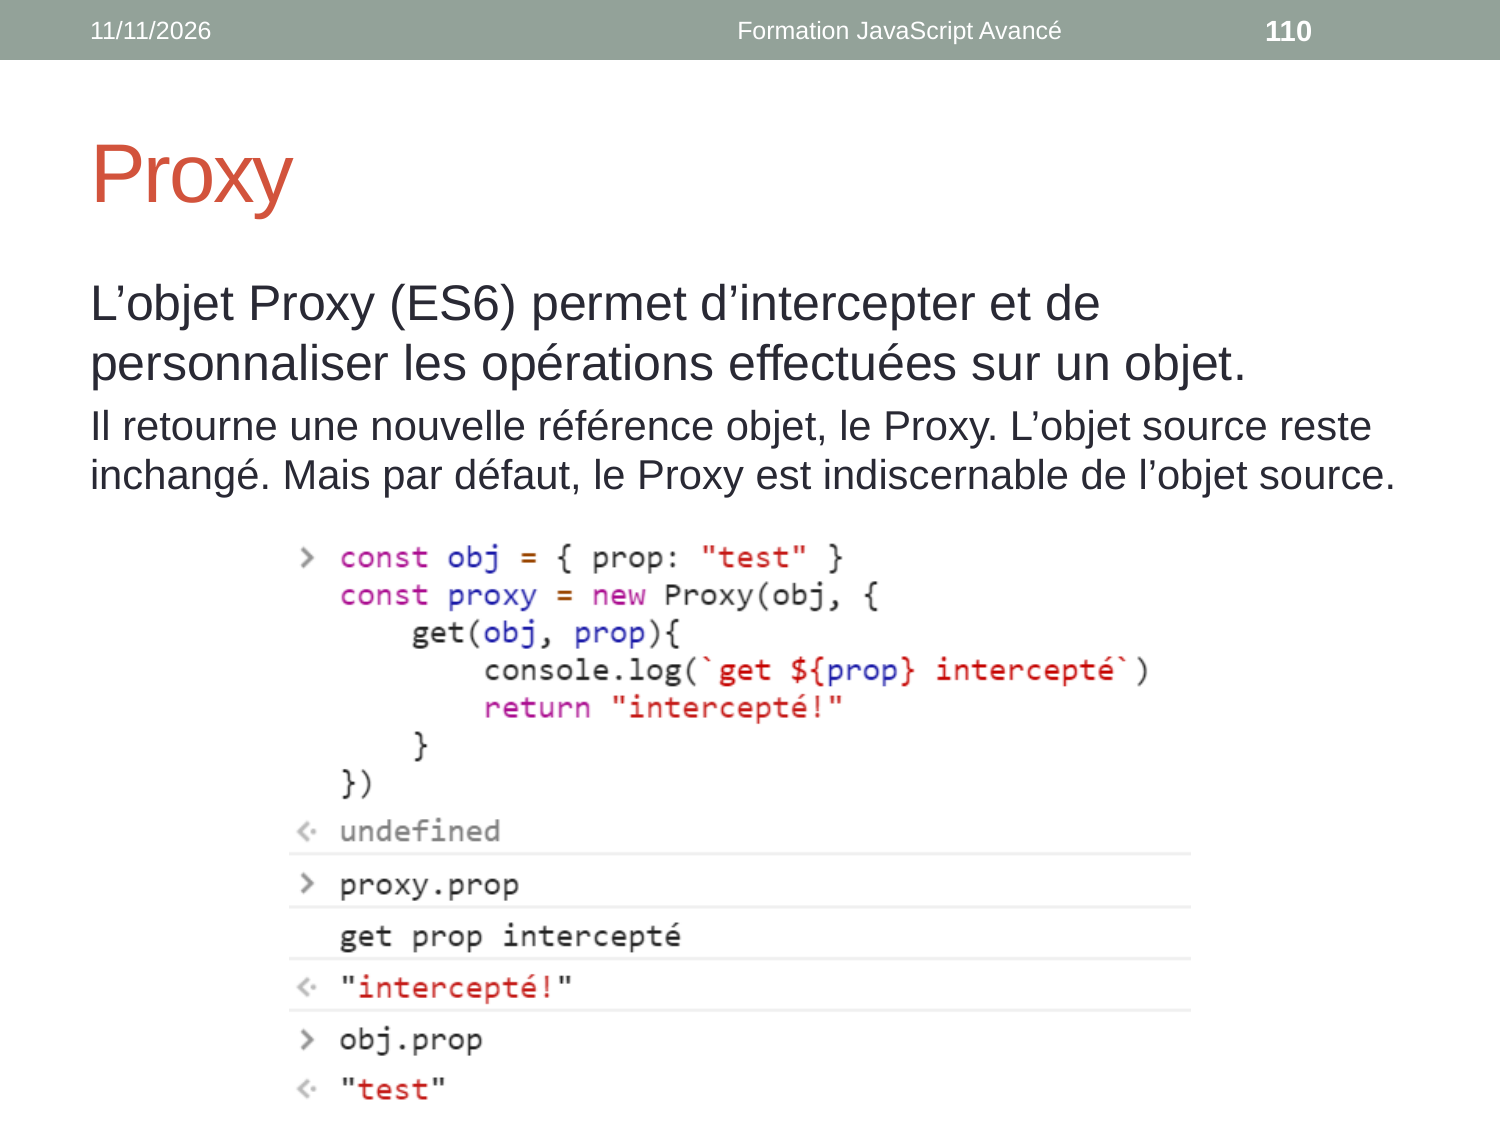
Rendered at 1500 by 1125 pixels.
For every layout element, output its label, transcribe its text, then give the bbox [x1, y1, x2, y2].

picture [288, 530, 1191, 1107]
list L’objet Proxy (ES6) permet d’intercepter et de personnaliser les opérations effectuées sur un objet. Il retourne une nouvelle référence objet, le Proxy. L’objet source reste inchangé. Mais par défaut, le Proxy est indiscernable de l’objet source. [75, 262, 1425, 1063]
footer Formation JavaScript Avancé [562, 3, 1238, 57]
slide_number 110 [1250, 3, 1425, 57]
title Proxy [75, 87, 1425, 250]
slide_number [75, 3, 550, 57]
